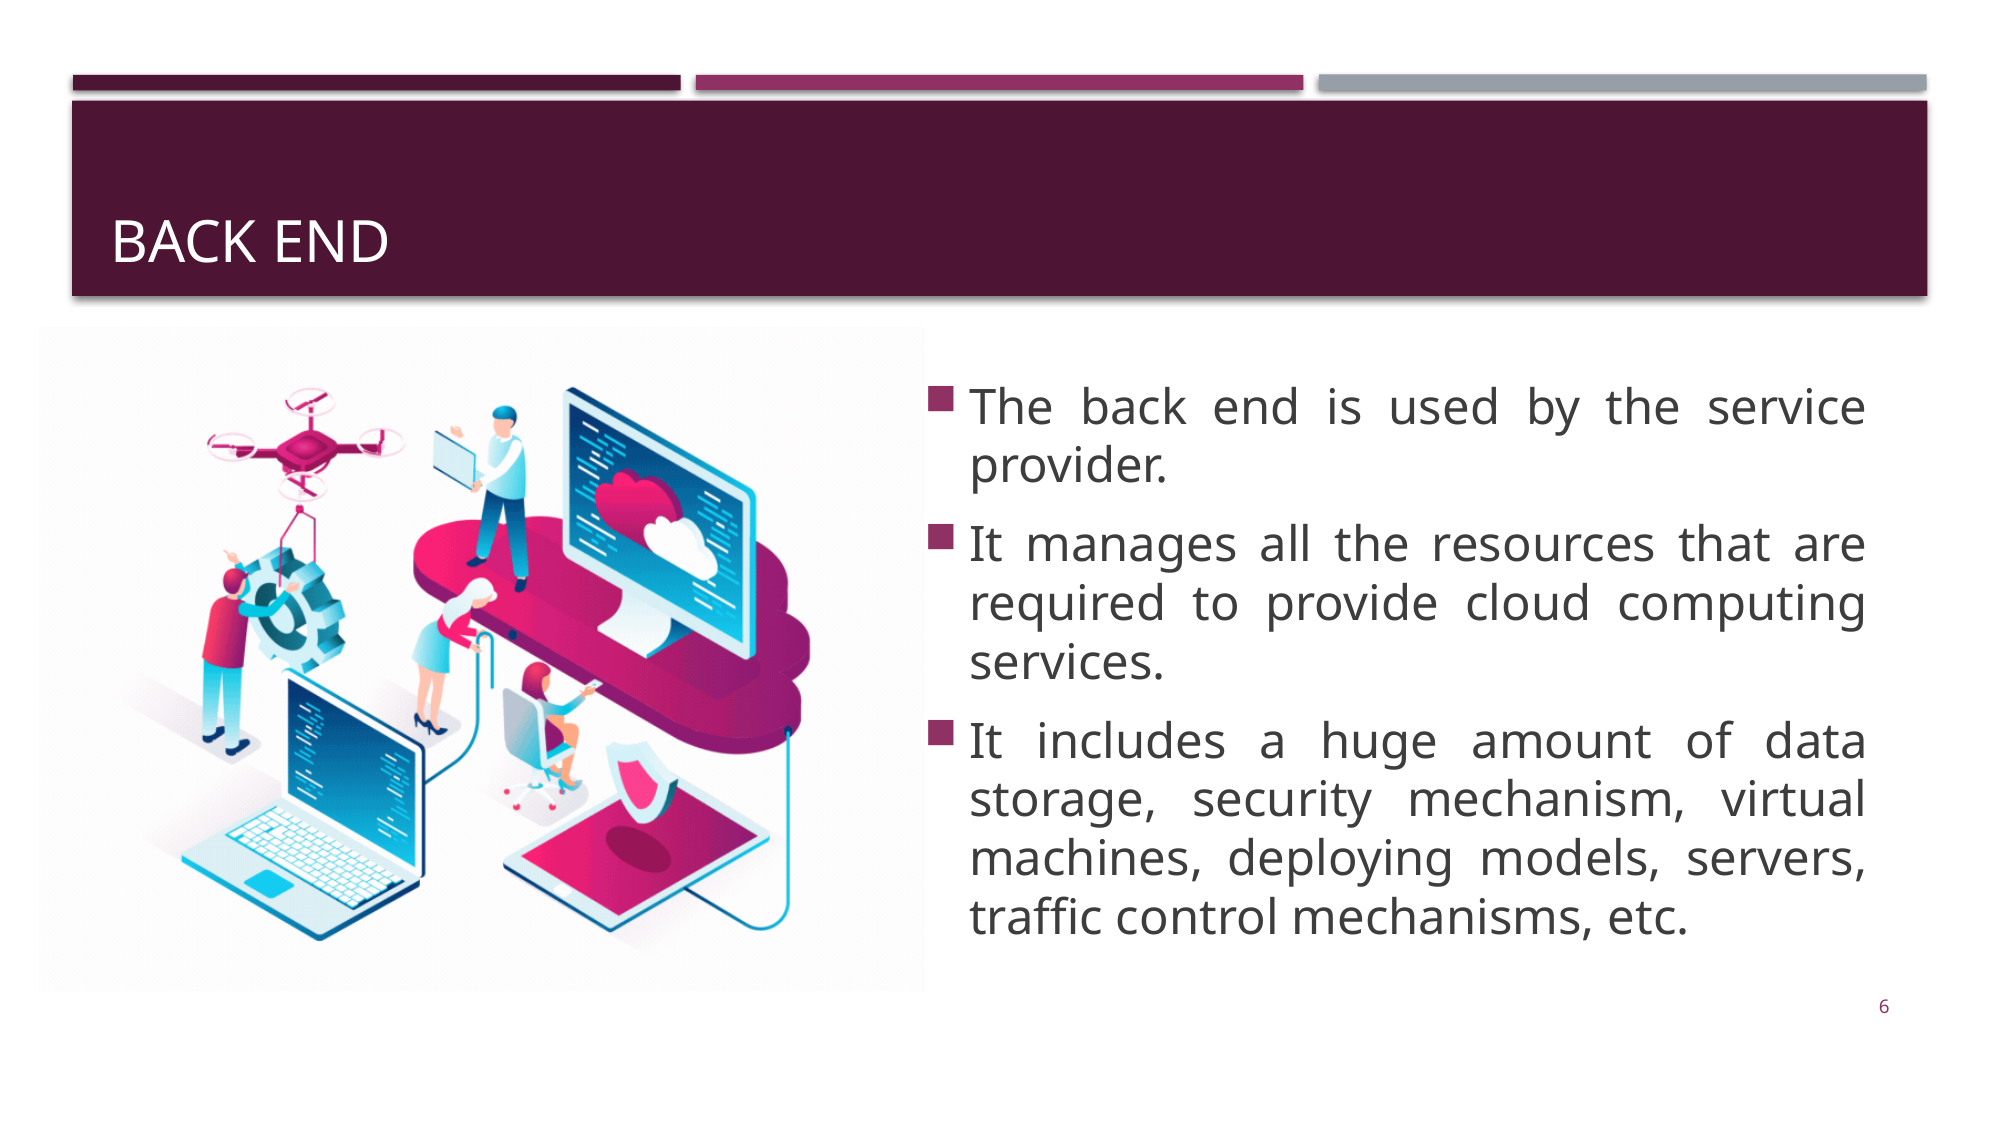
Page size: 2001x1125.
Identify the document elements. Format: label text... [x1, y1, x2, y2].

slide_number 6 [1732, 977, 1905, 1037]
picture [38, 327, 926, 993]
list The back end is used by the service provider. It manages all the resources that are required to provide cloud computing services. It includes a huge amount of data storage, security mechanism, virtual machines, deploying models, servers, traffic control mechanisms, etc. [932, 365, 1884, 955]
title Back End [95, 115, 1905, 282]
